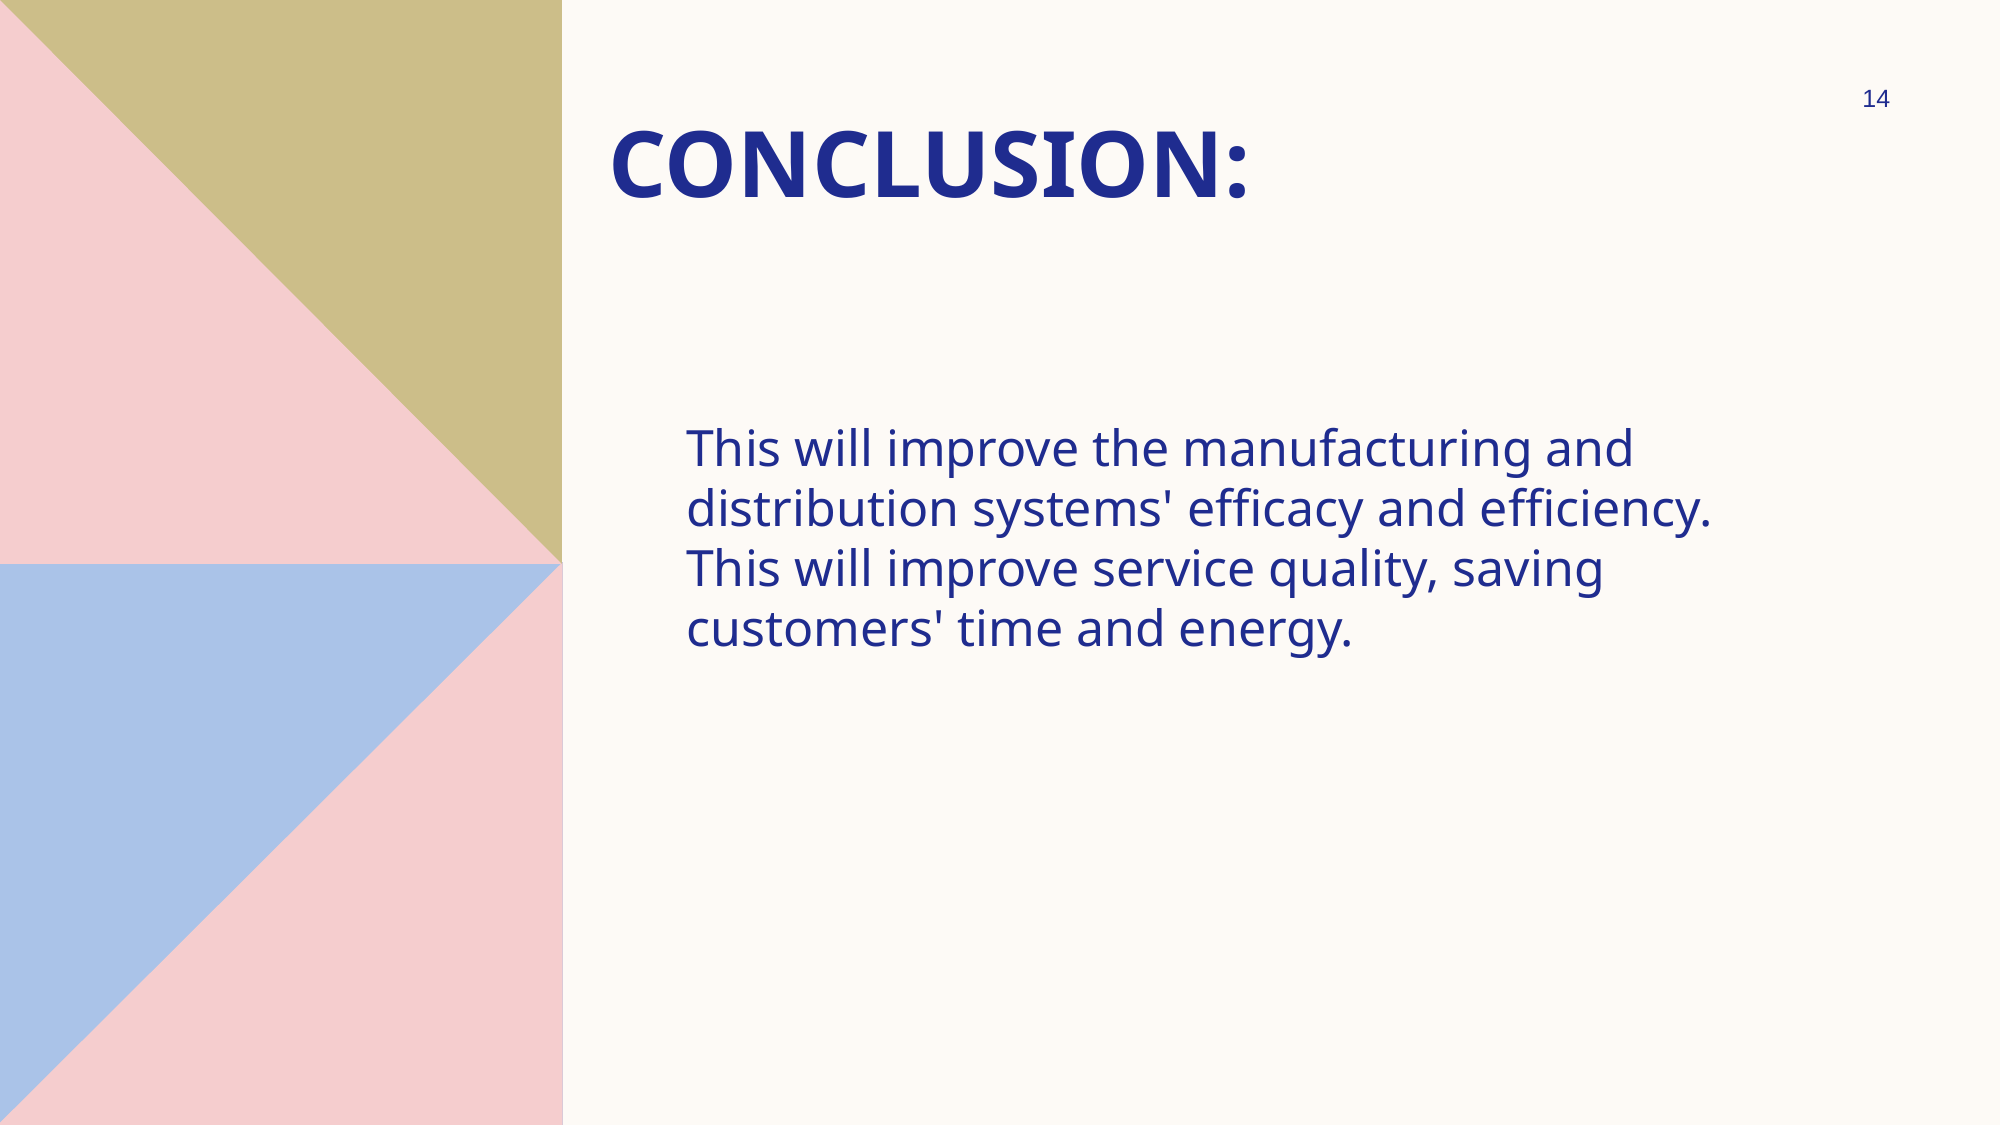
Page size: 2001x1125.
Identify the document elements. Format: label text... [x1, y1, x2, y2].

list This will improve the manufacturing and distribution systems' efficacy and efficiency. This will improve service quality, saving customers' time and energy. [671, 409, 1782, 852]
slide_number 14 [1795, 75, 1958, 120]
title Conclusion: [593, 98, 1704, 225]
